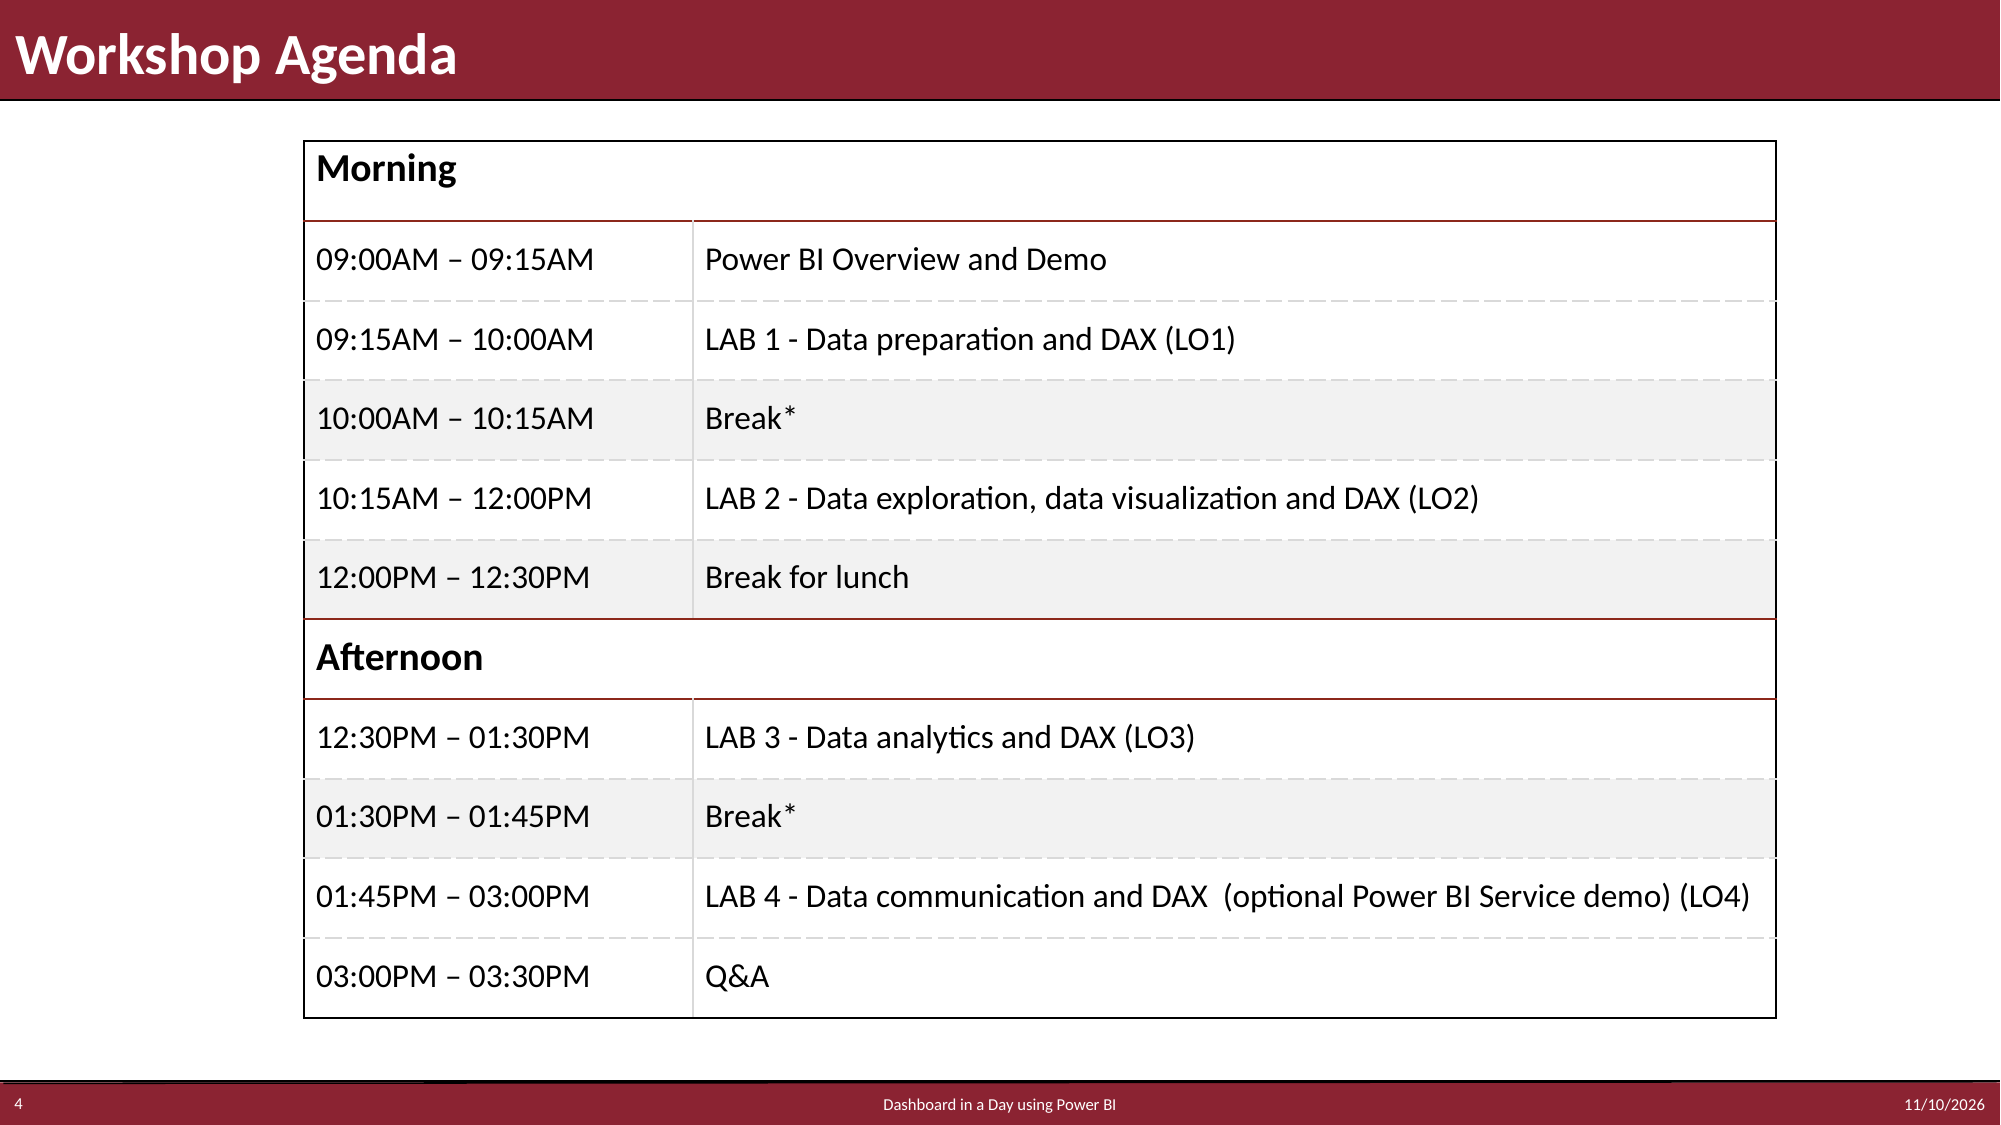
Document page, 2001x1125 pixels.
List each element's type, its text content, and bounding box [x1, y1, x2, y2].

table_cell 03:00PM – 03:30PM [305, 938, 692, 1017]
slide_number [1447, 1081, 2000, 1125]
table_cell LAB 4 - Data communication and DAX (optional Power BI Service demo) (LO4) [694, 858, 1775, 938]
table_cell Break for lunch [694, 540, 1775, 618]
table_cell Break* [694, 380, 1775, 460]
slide_number 4 [0, 1081, 97, 1124]
table_cell 09:00AM – 09:15AM [305, 222, 692, 301]
table_cell 12:00PM – 12:30PM [305, 540, 692, 618]
table_header Morning [305, 142, 1775, 220]
table_cell Power BI Overview and Demo [694, 222, 1775, 301]
table_cell LAB 1 - Data preparation and DAX (LO1) [694, 301, 1775, 380]
table_cell 12:30PM – 01:30PM [305, 700, 692, 779]
title Workshop Agenda [0, 2, 2000, 100]
table_cell Q&A [694, 938, 1775, 1017]
table_cell Break* [694, 779, 1775, 858]
table_cell LAB 2 - Data exploration, data visualization and DAX (LO2) [694, 460, 1775, 540]
table_cell 10:15AM – 12:00PM [305, 460, 692, 540]
table_cell 10:00AM – 10:15AM [305, 380, 692, 460]
table_cell 01:45PM – 03:00PM [305, 858, 692, 938]
table_cell Afternoon [305, 620, 1775, 698]
table_cell 01:30PM – 01:45PM [305, 779, 692, 858]
table_cell 09:15AM – 10:00AM [305, 301, 692, 380]
table_cell LAB 3 - Data analytics and DAX (LO3) [694, 700, 1775, 779]
